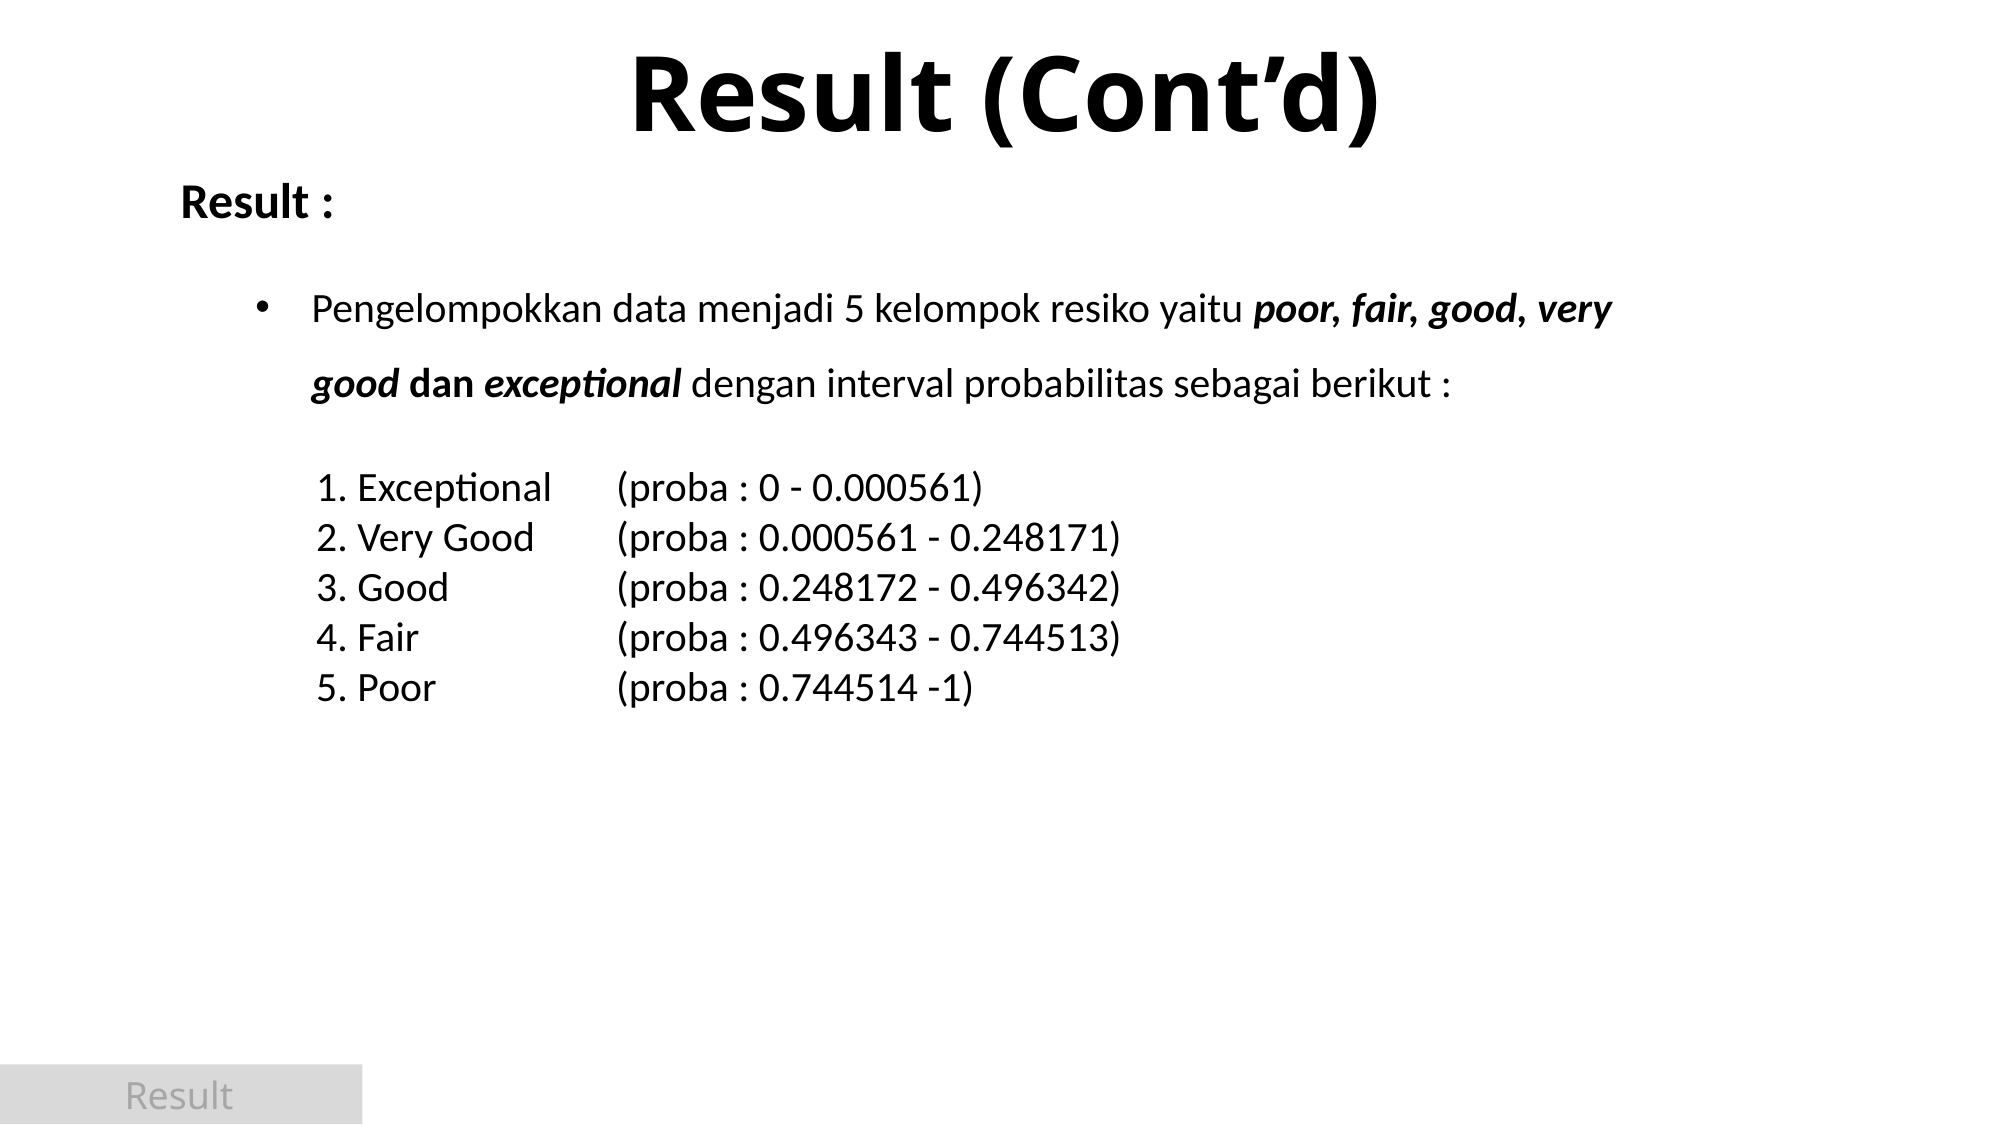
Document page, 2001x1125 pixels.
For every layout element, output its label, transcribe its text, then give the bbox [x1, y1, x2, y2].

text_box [165, 161, 1701, 643]
text_box Result [0, 1064, 363, 1125]
text_box Result (Cont’d) [162, 20, 1846, 160]
text_box 1. Exceptional (proba : 0 - 0.000561) 2. Very Good (proba : 0.000561 - 0.248171) 3. Good (proba : 0.248172 - 0.496342) 4. Fair (proba : 0.496343 - 0.744513) 5. Poor (proba : 0.744514 -1) [301, 643, 1633, 717]
